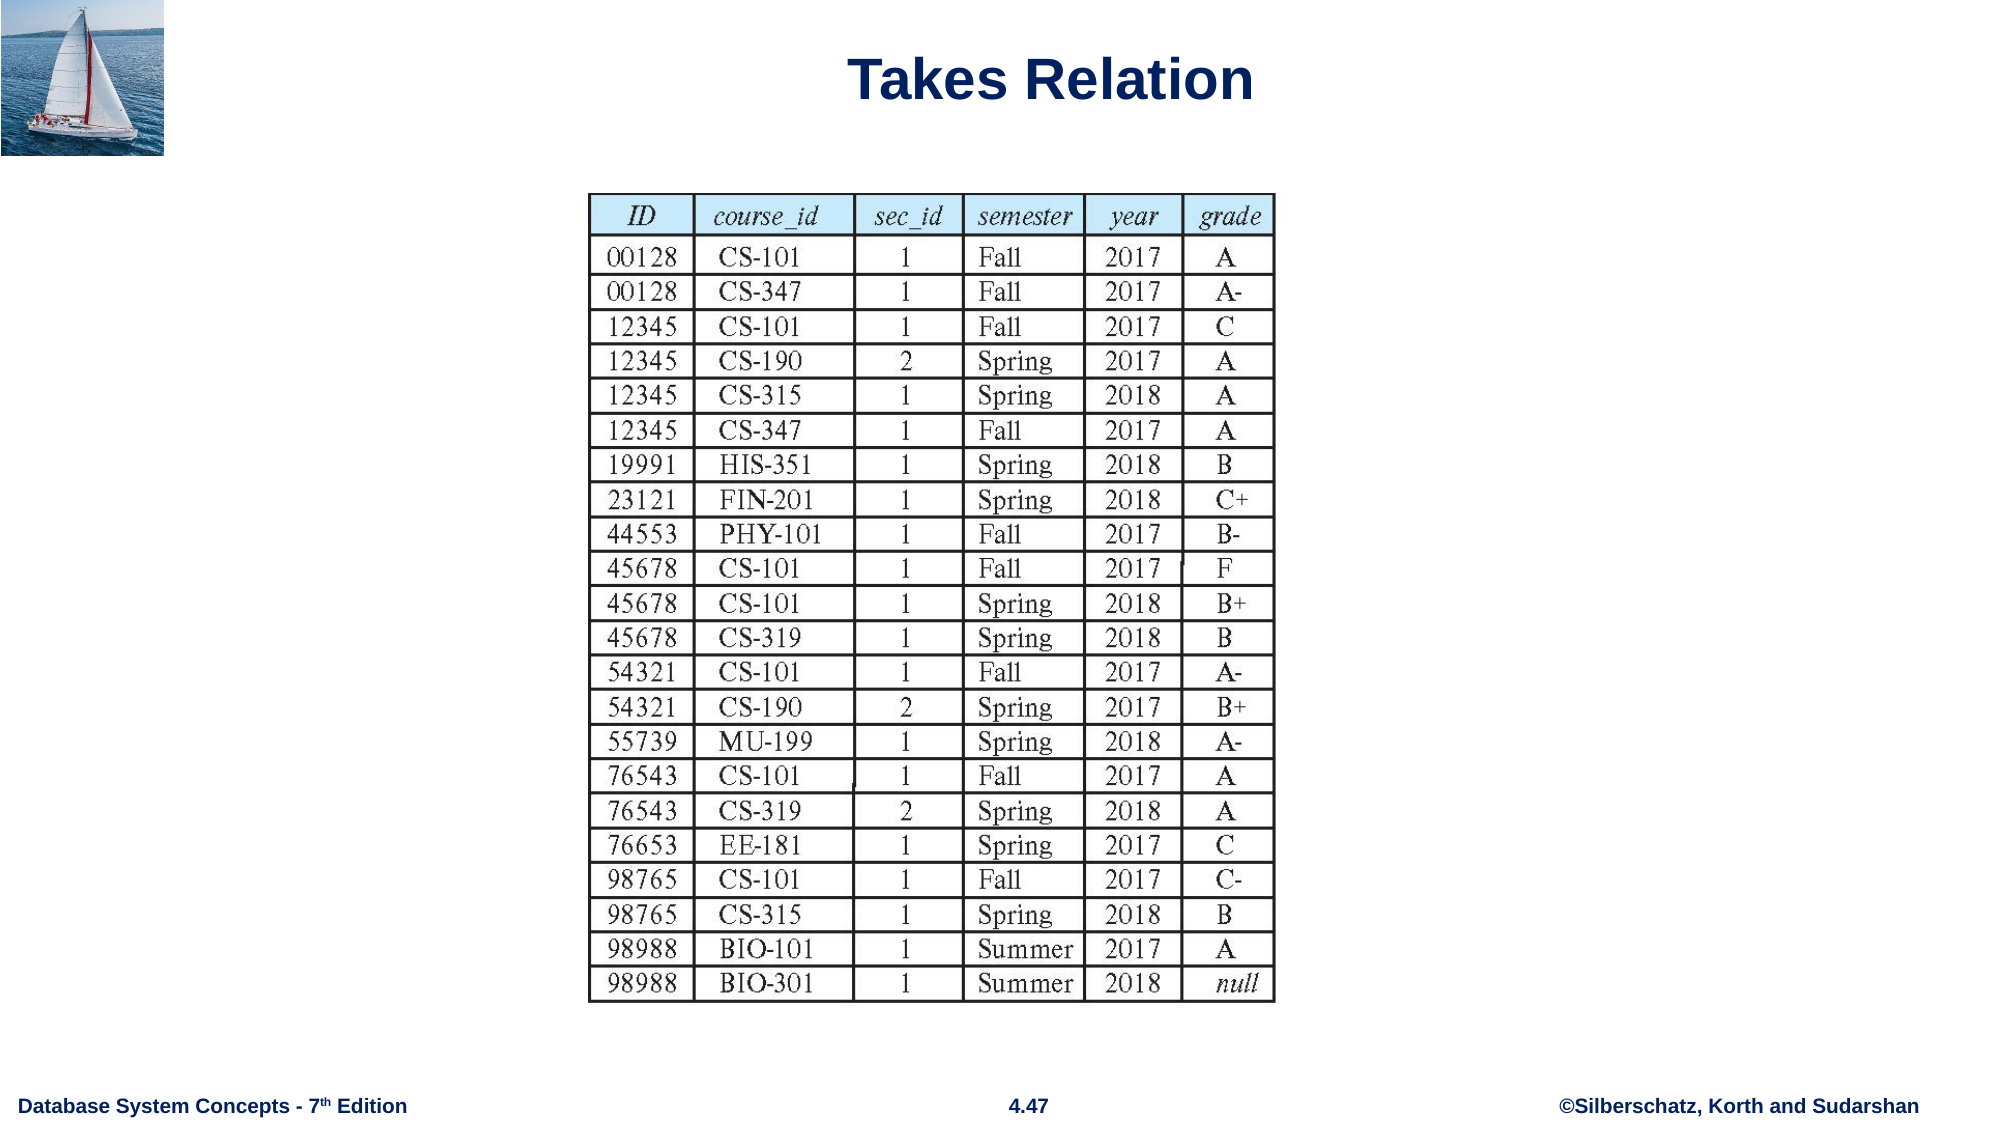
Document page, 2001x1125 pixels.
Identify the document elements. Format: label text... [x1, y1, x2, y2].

picture [1, 0, 164, 156]
picture [587, 193, 1288, 1035]
title Takes Relation [167, 18, 1935, 120]
